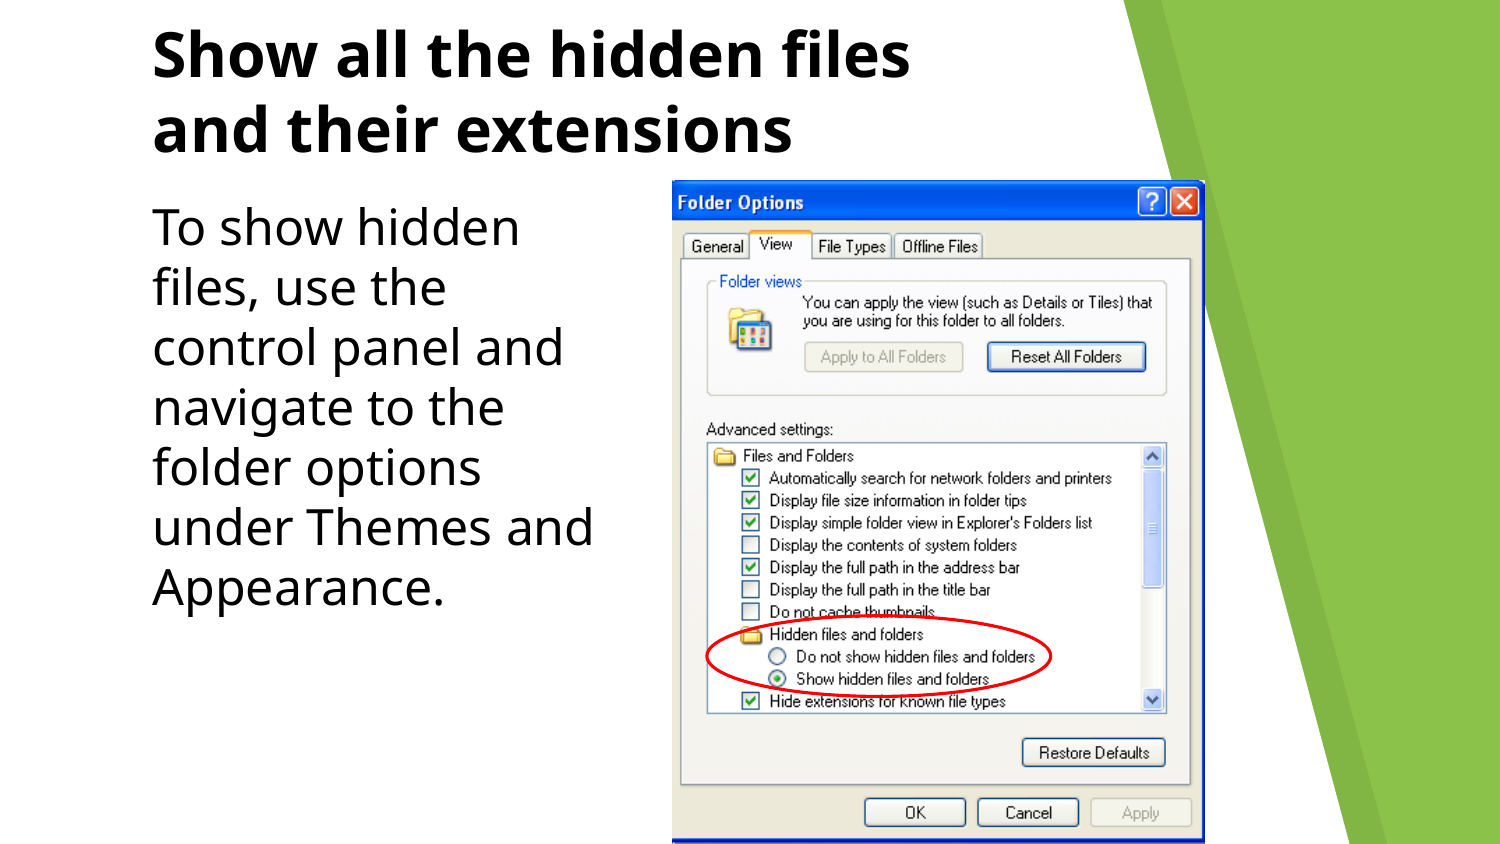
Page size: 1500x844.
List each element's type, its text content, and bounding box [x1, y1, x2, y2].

picture [672, 180, 1205, 844]
title Show all the hidden files and their extensions [137, 0, 1011, 181]
list To show hidden files, use the control panel and navigate to the folder options under Themes and Appearance. [137, 181, 616, 794]
